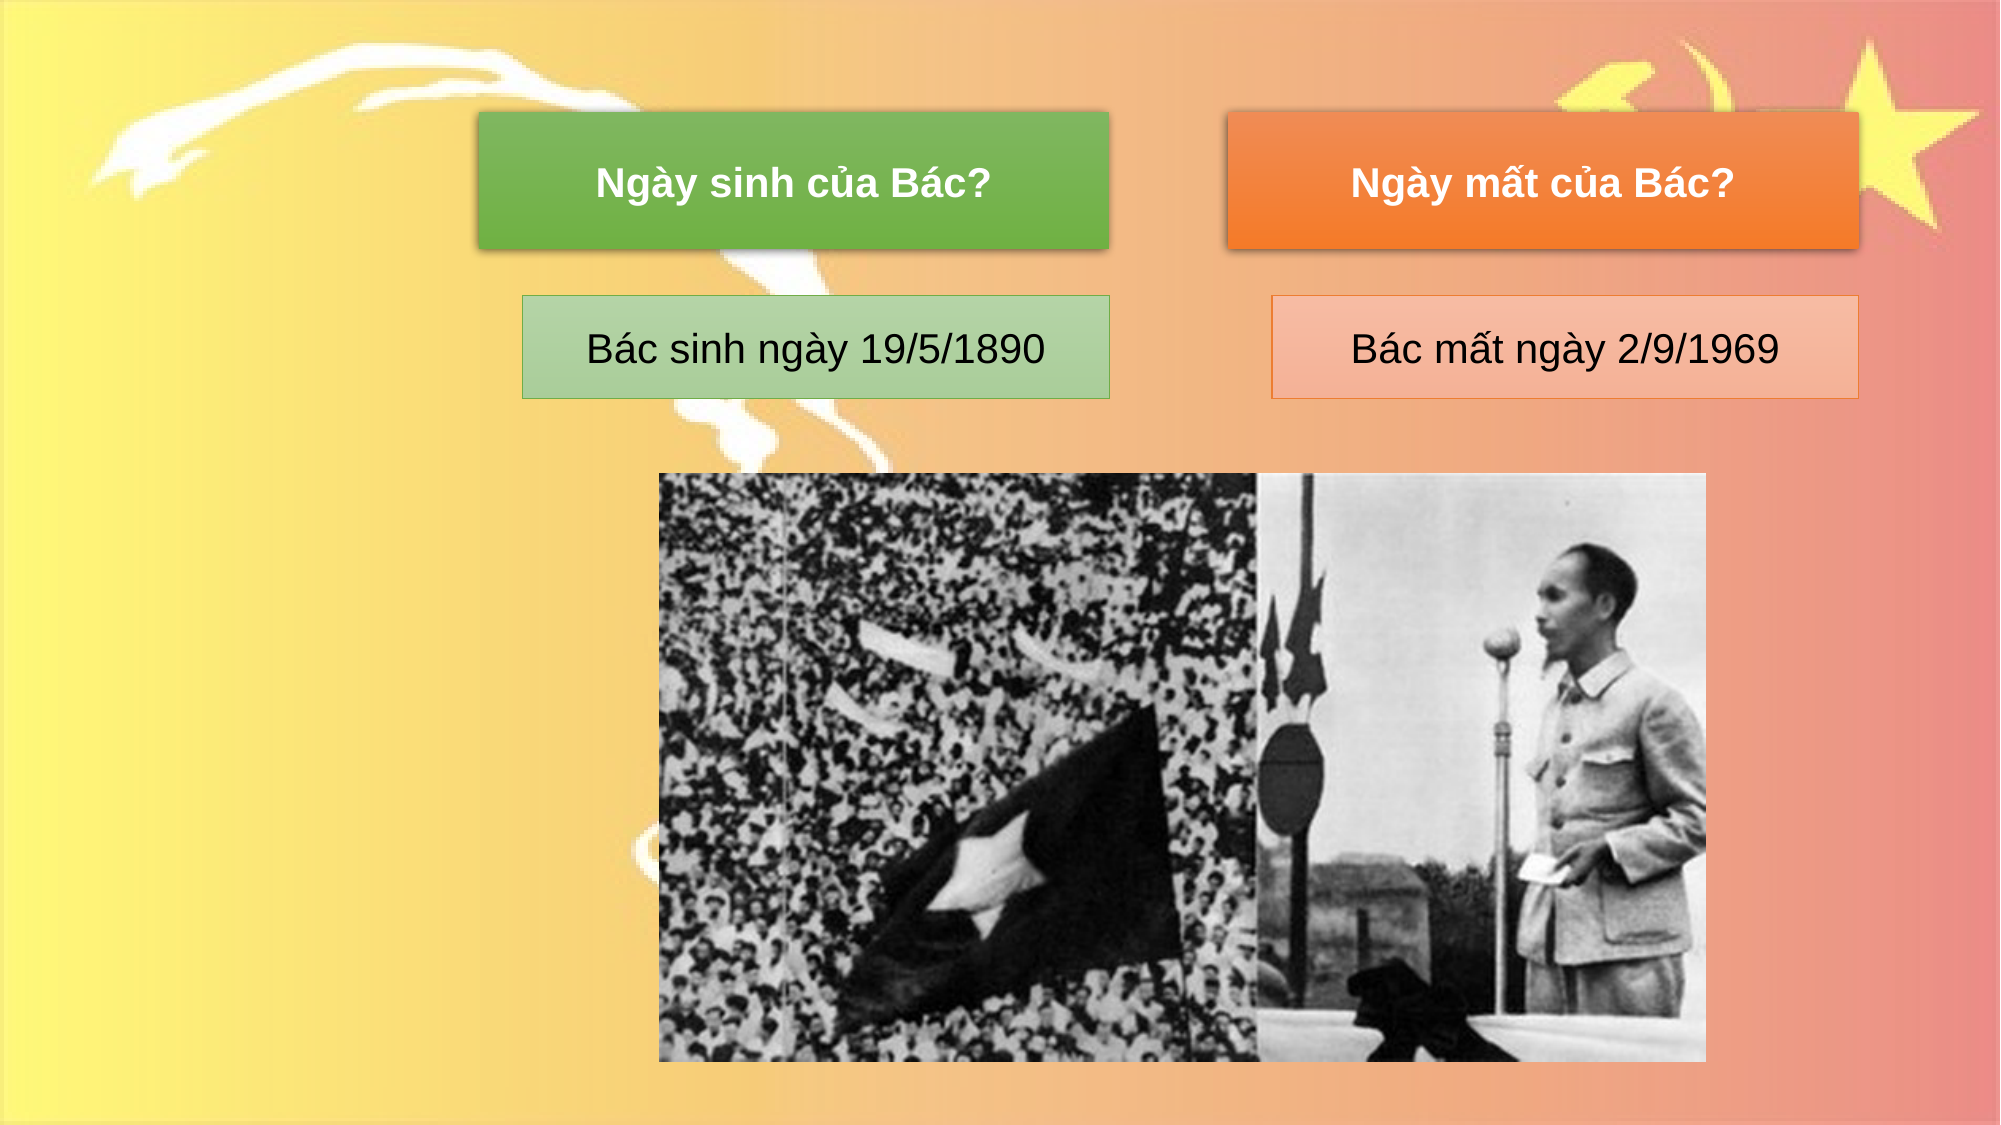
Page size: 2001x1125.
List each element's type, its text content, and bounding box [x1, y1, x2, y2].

picture [658, 473, 1706, 1062]
text_box Bác mất ngày 2/9/1969 [1271, 295, 1859, 399]
text_box Ngày mất của Bác? [1228, 112, 1859, 249]
text_box Ngày sinh của Bác? [478, 112, 1109, 249]
text_box Bác sinh ngày 19/5/1890 [522, 295, 1110, 399]
